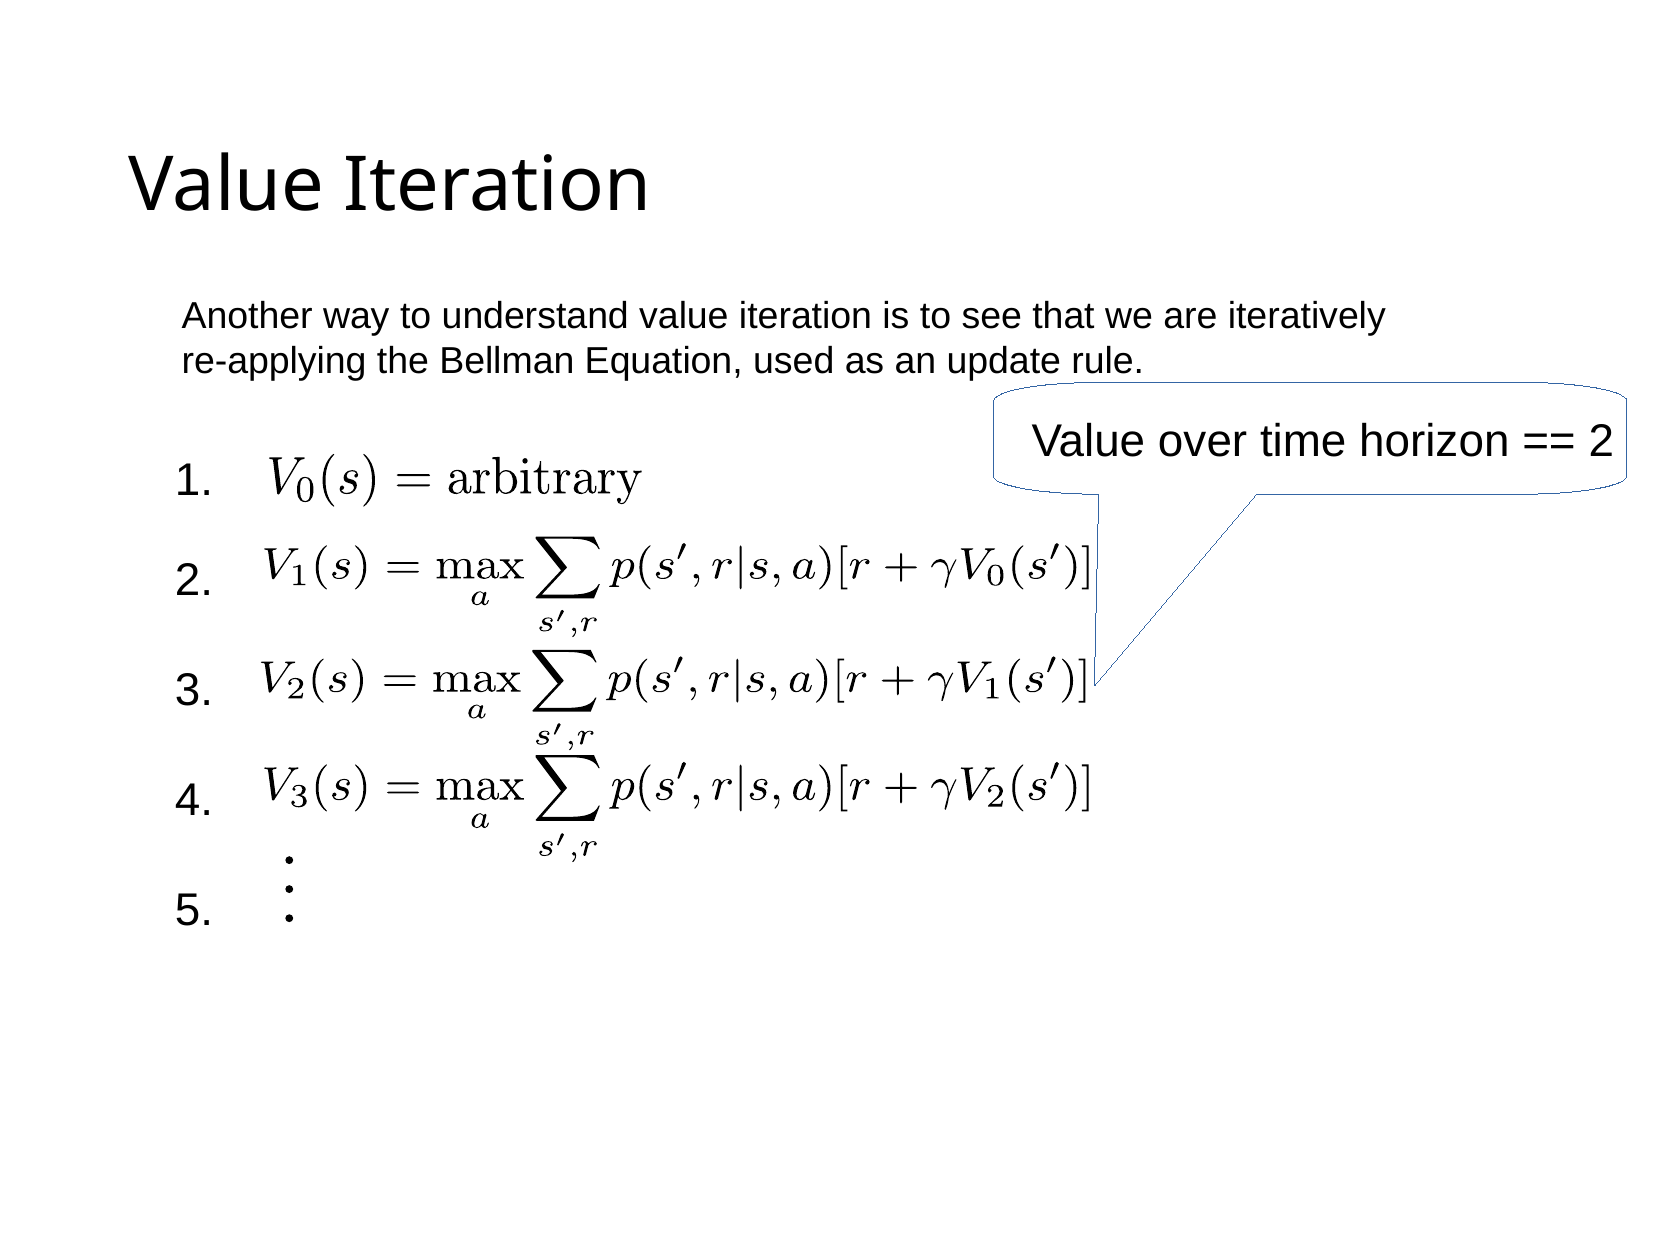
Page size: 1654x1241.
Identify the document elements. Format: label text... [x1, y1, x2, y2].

text_box Value over time horizon == 2 [993, 382, 1627, 686]
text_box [258, 645, 1092, 751]
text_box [261, 532, 1095, 638]
text_box Another way to understand value iteration is to see that we are iteratively re-applying the Bellman Equation, used as an update rule. [166, 306, 1402, 389]
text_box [261, 750, 1095, 863]
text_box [279, 856, 300, 923]
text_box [266, 453, 643, 507]
text_box 1. 2. 3. 4. 5. [160, 442, 229, 942]
title Value Iteration [113, 66, 1540, 306]
